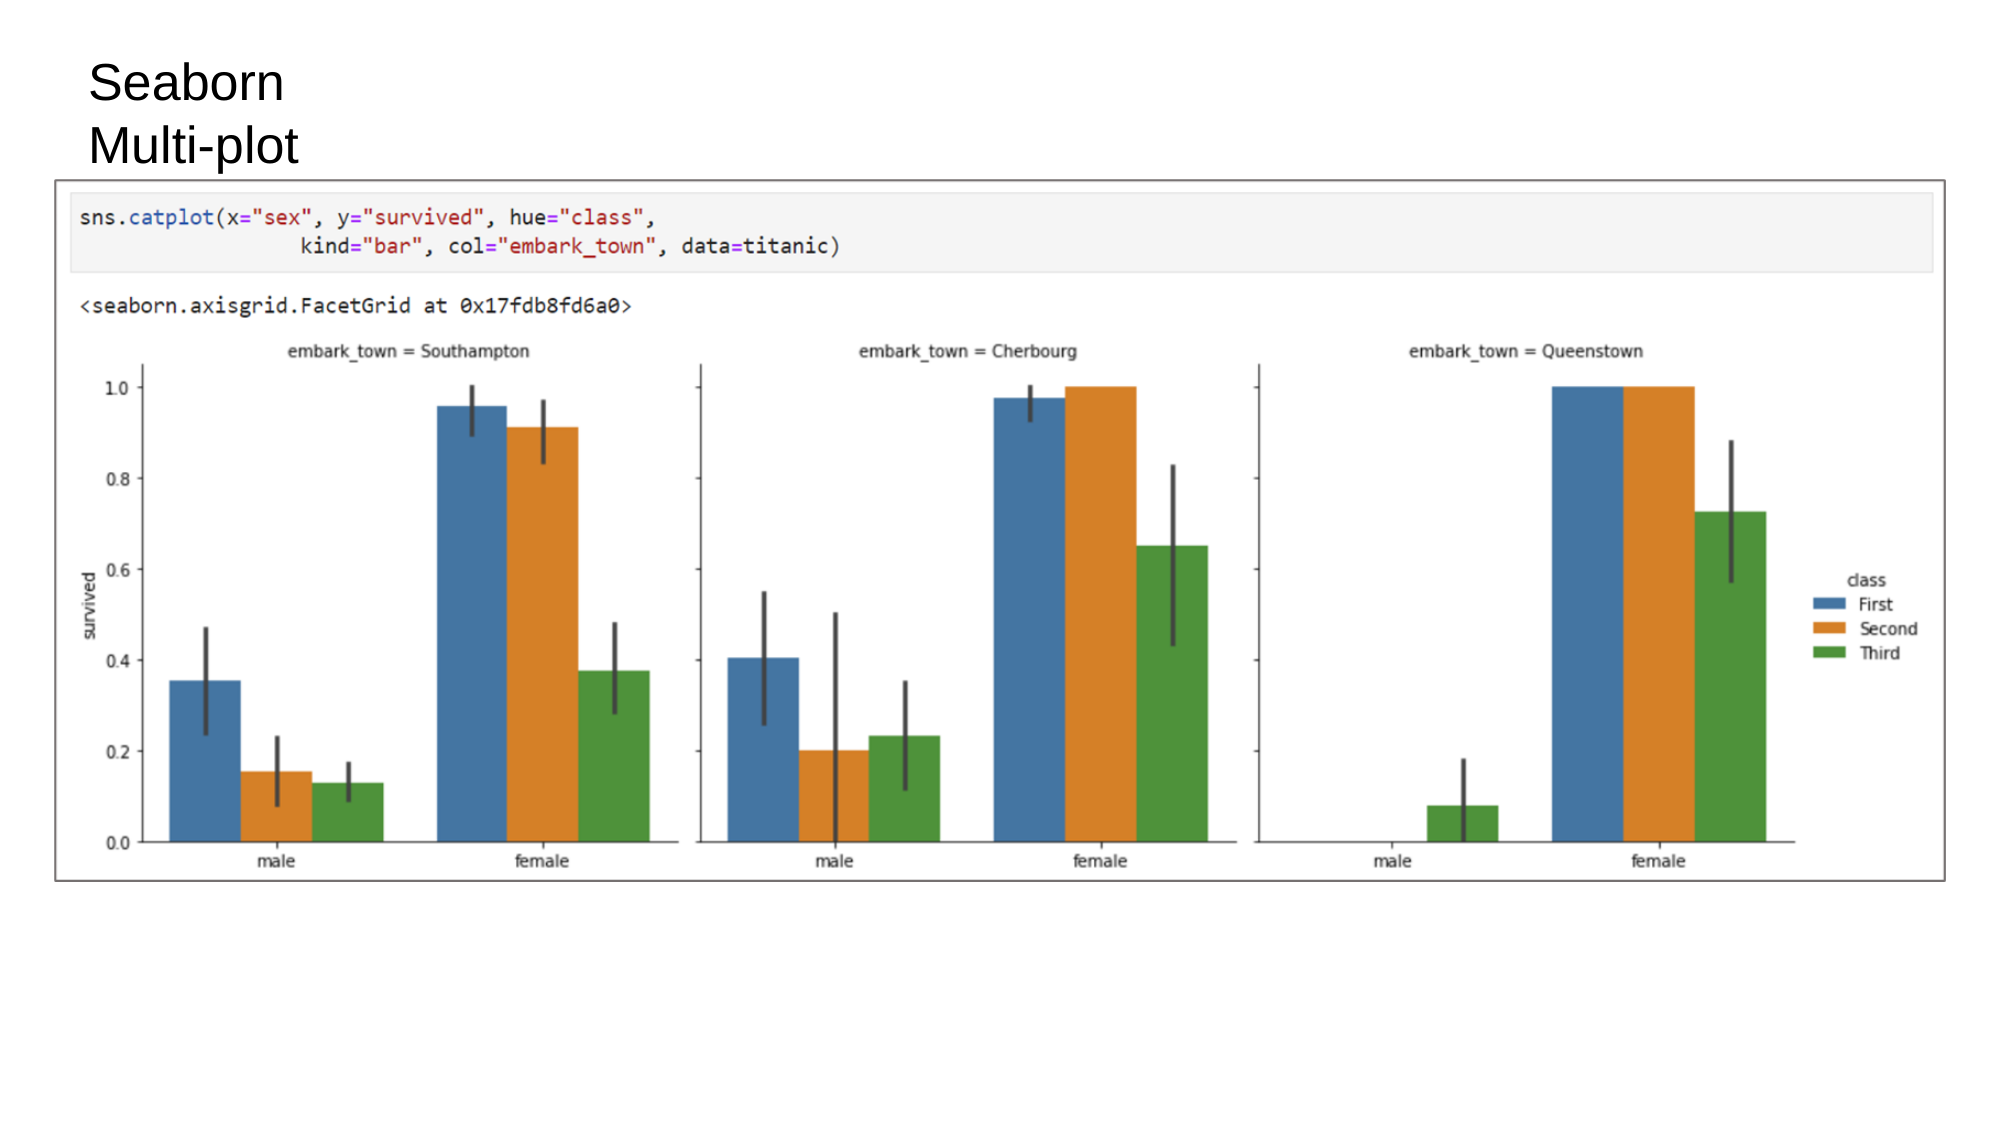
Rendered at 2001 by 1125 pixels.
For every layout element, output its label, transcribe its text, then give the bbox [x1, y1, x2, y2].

text_box Seaborn Multi-plot [68, 28, 1932, 154]
picture [54, 179, 1946, 882]
